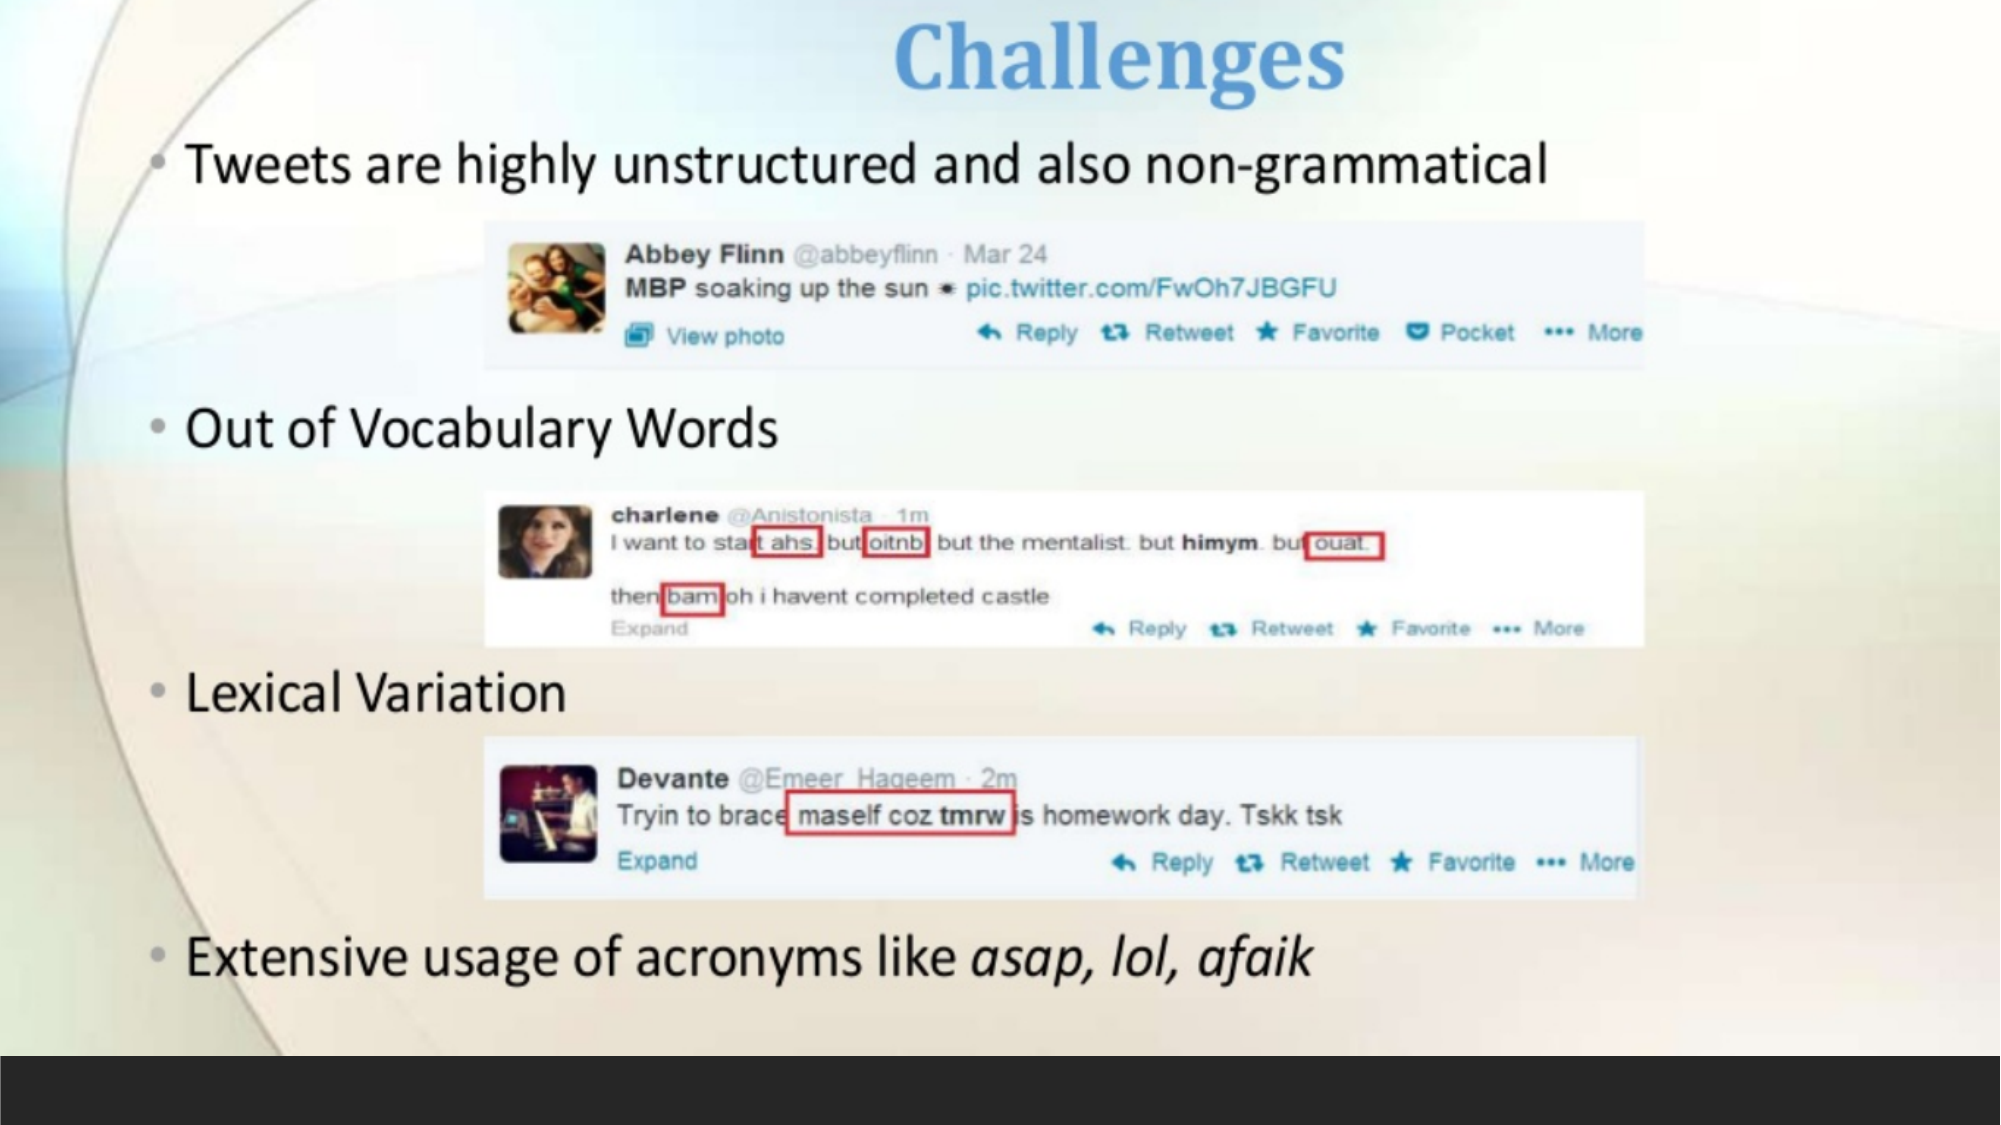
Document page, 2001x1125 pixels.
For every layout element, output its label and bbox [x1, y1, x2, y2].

list [0, 0, 2000, 1057]
